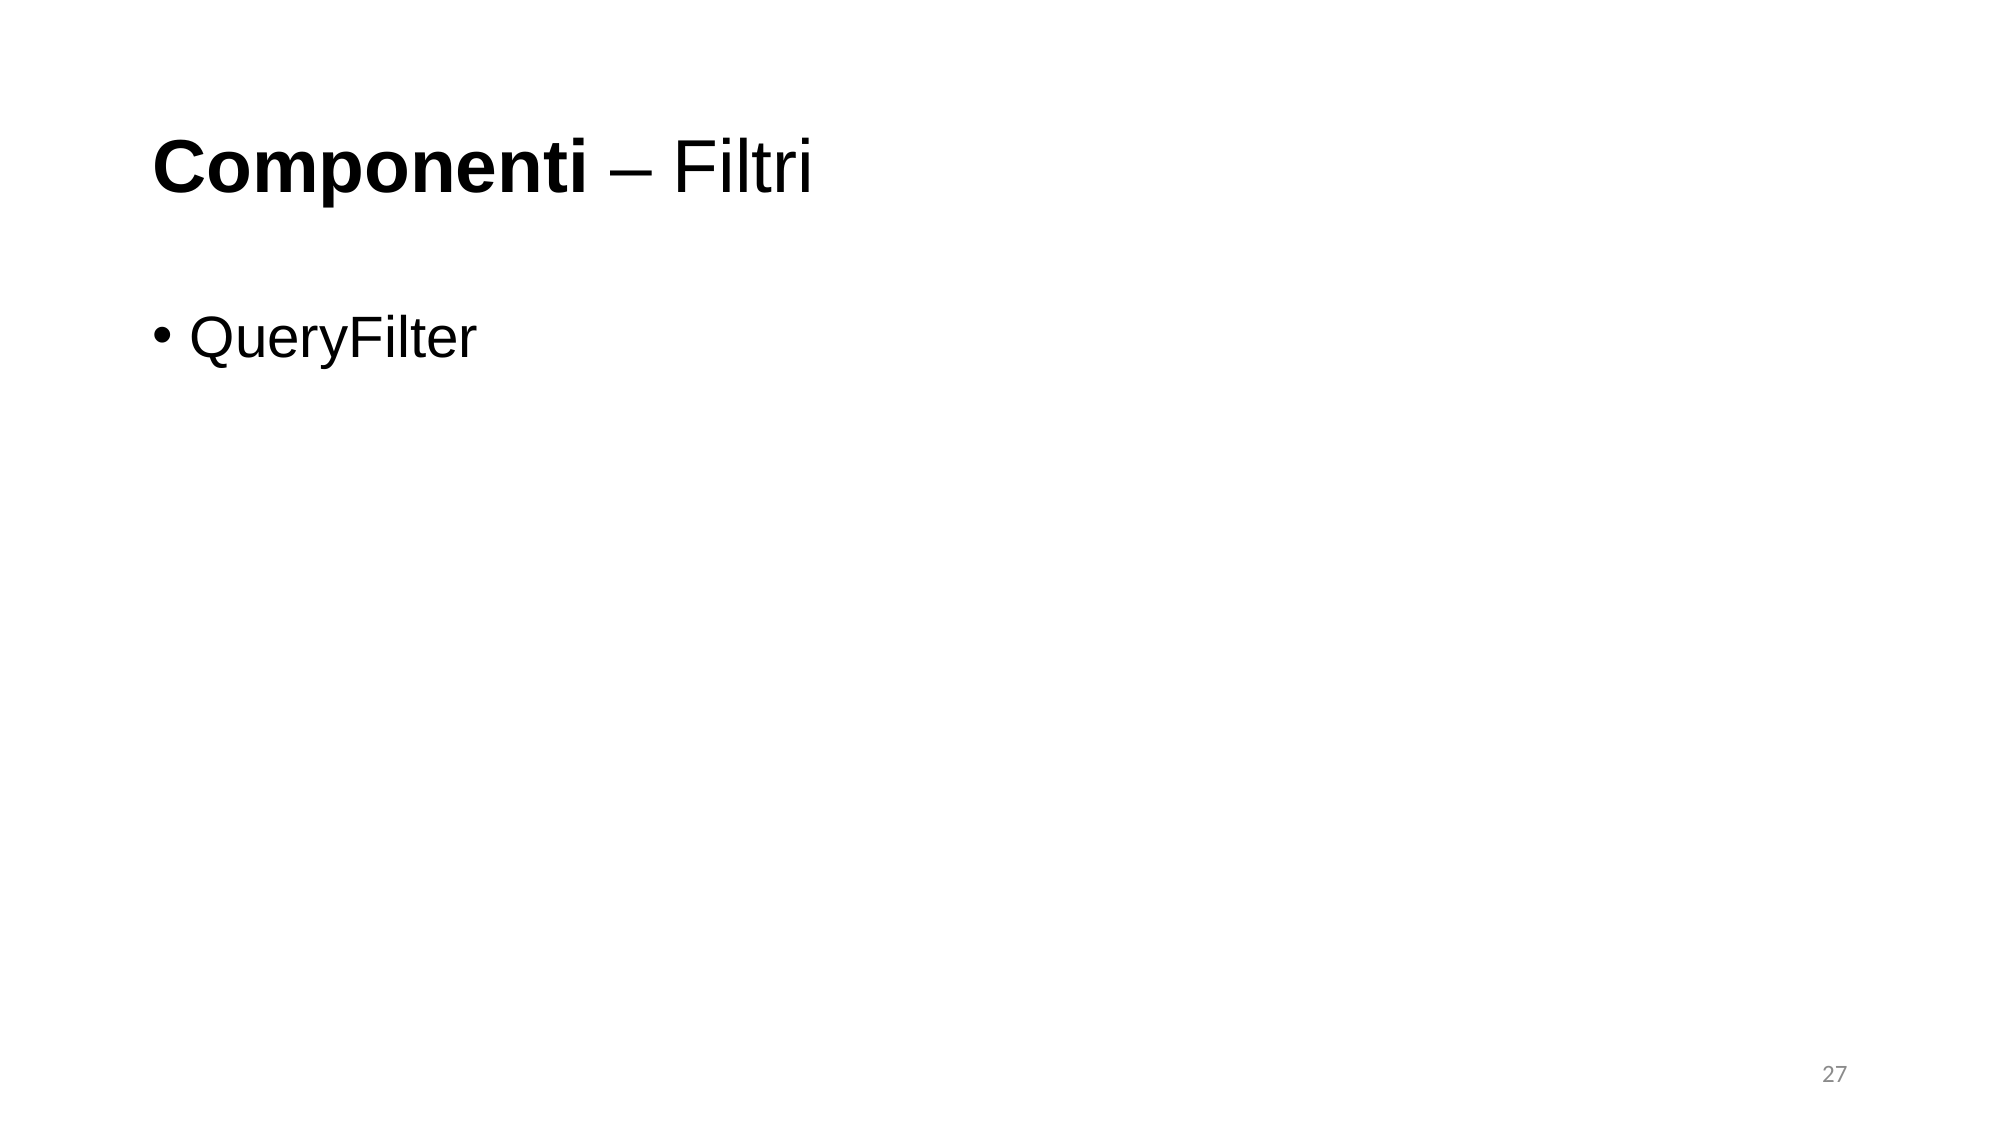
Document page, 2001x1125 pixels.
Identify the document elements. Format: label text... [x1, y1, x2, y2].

text_box QueryFilter [137, 299, 1863, 1014]
text_box Componenti – Filtri [137, 59, 1863, 278]
text_box 27 [1412, 1042, 1863, 1103]
